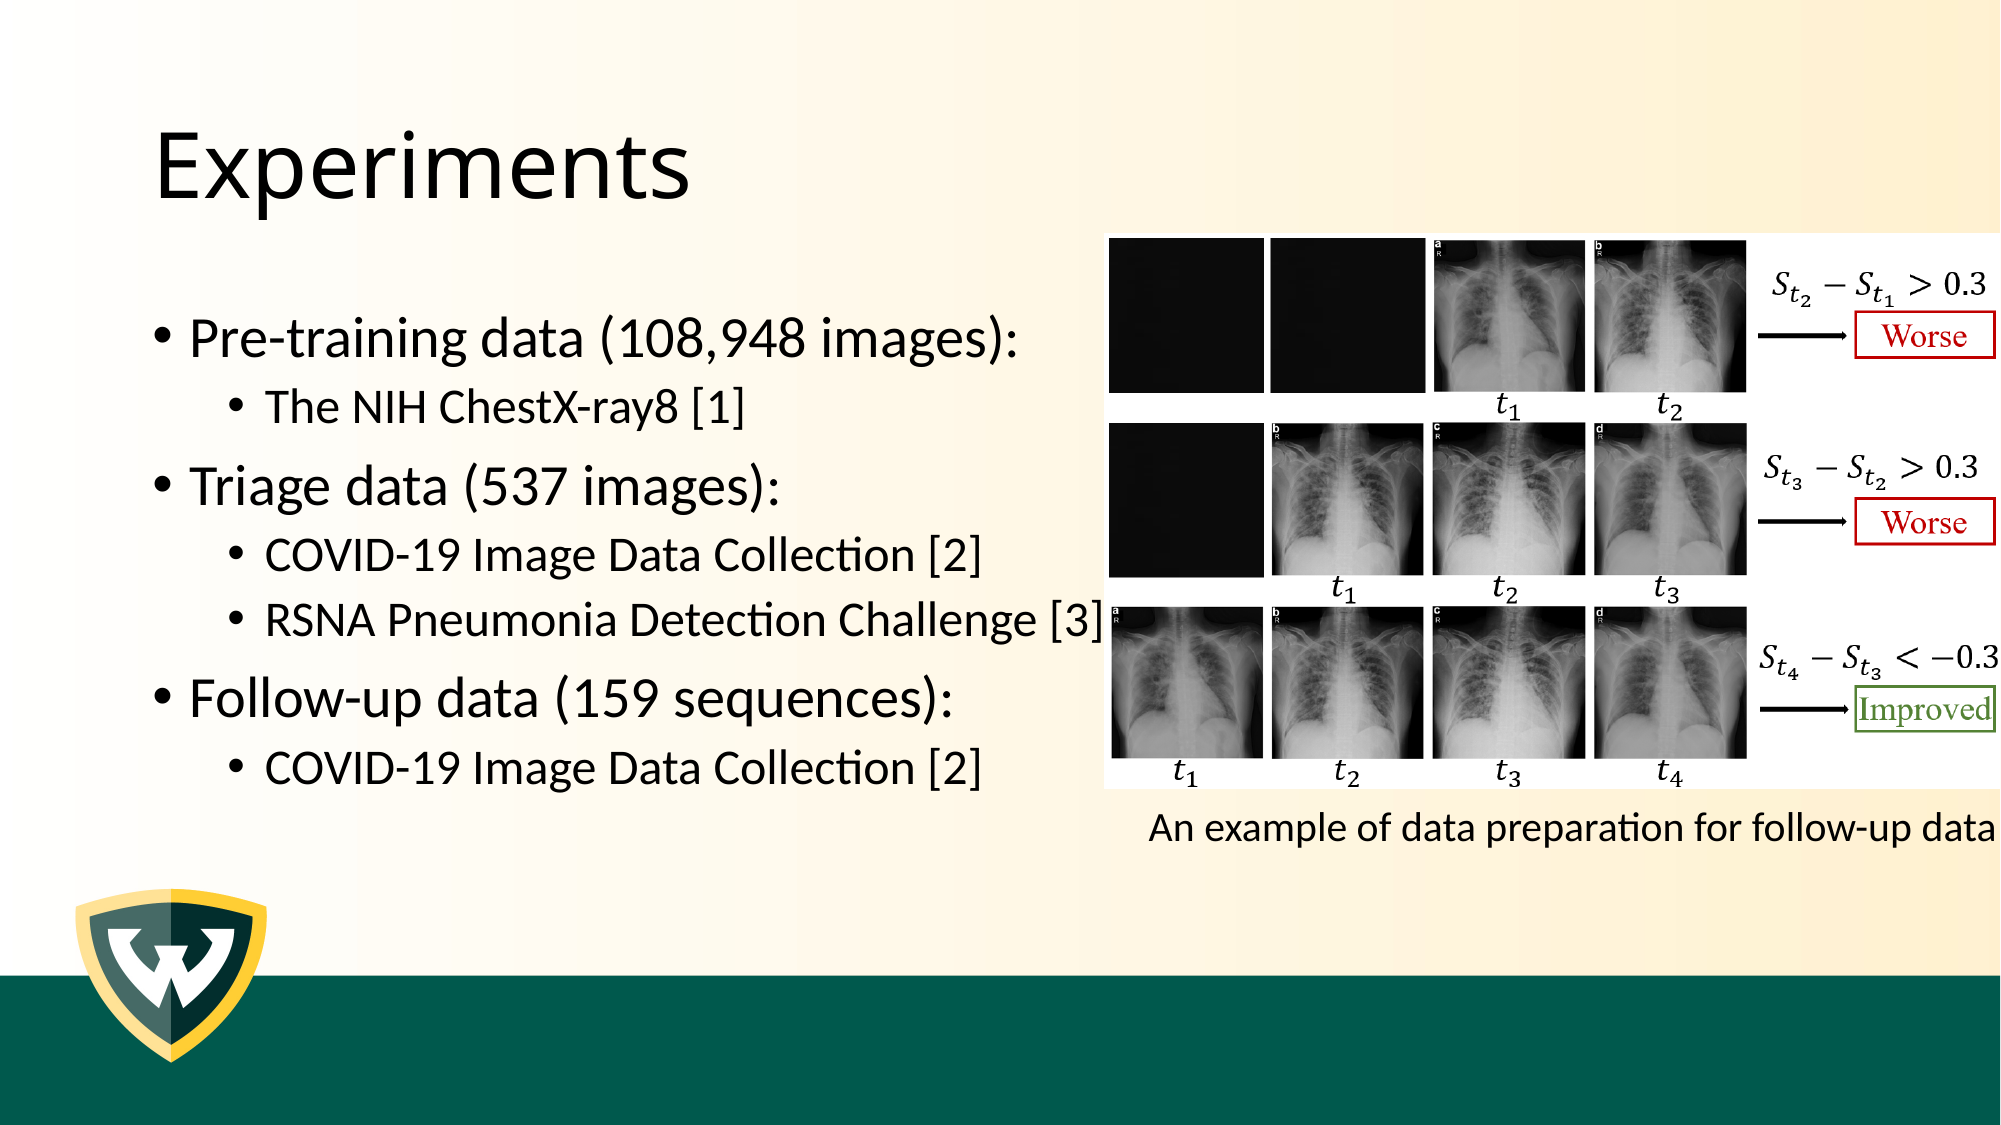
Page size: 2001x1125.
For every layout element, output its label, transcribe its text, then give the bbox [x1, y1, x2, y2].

text_box An example of data preparation for follow-up data [1133, 792, 2000, 858]
list Pre-training data (108,948 images): The NIH ChestX-ray8 [1] Triage data (537 images): COVID-19 Image Data Collection [2] RSNA Pneumonia Detection Challenge [3] Follow-up data (159 sequences): COVID-19 Image Data Collection [2] [137, 299, 1863, 1014]
picture [0, 0, 2001, 1125]
title Experiments [137, 59, 1863, 278]
